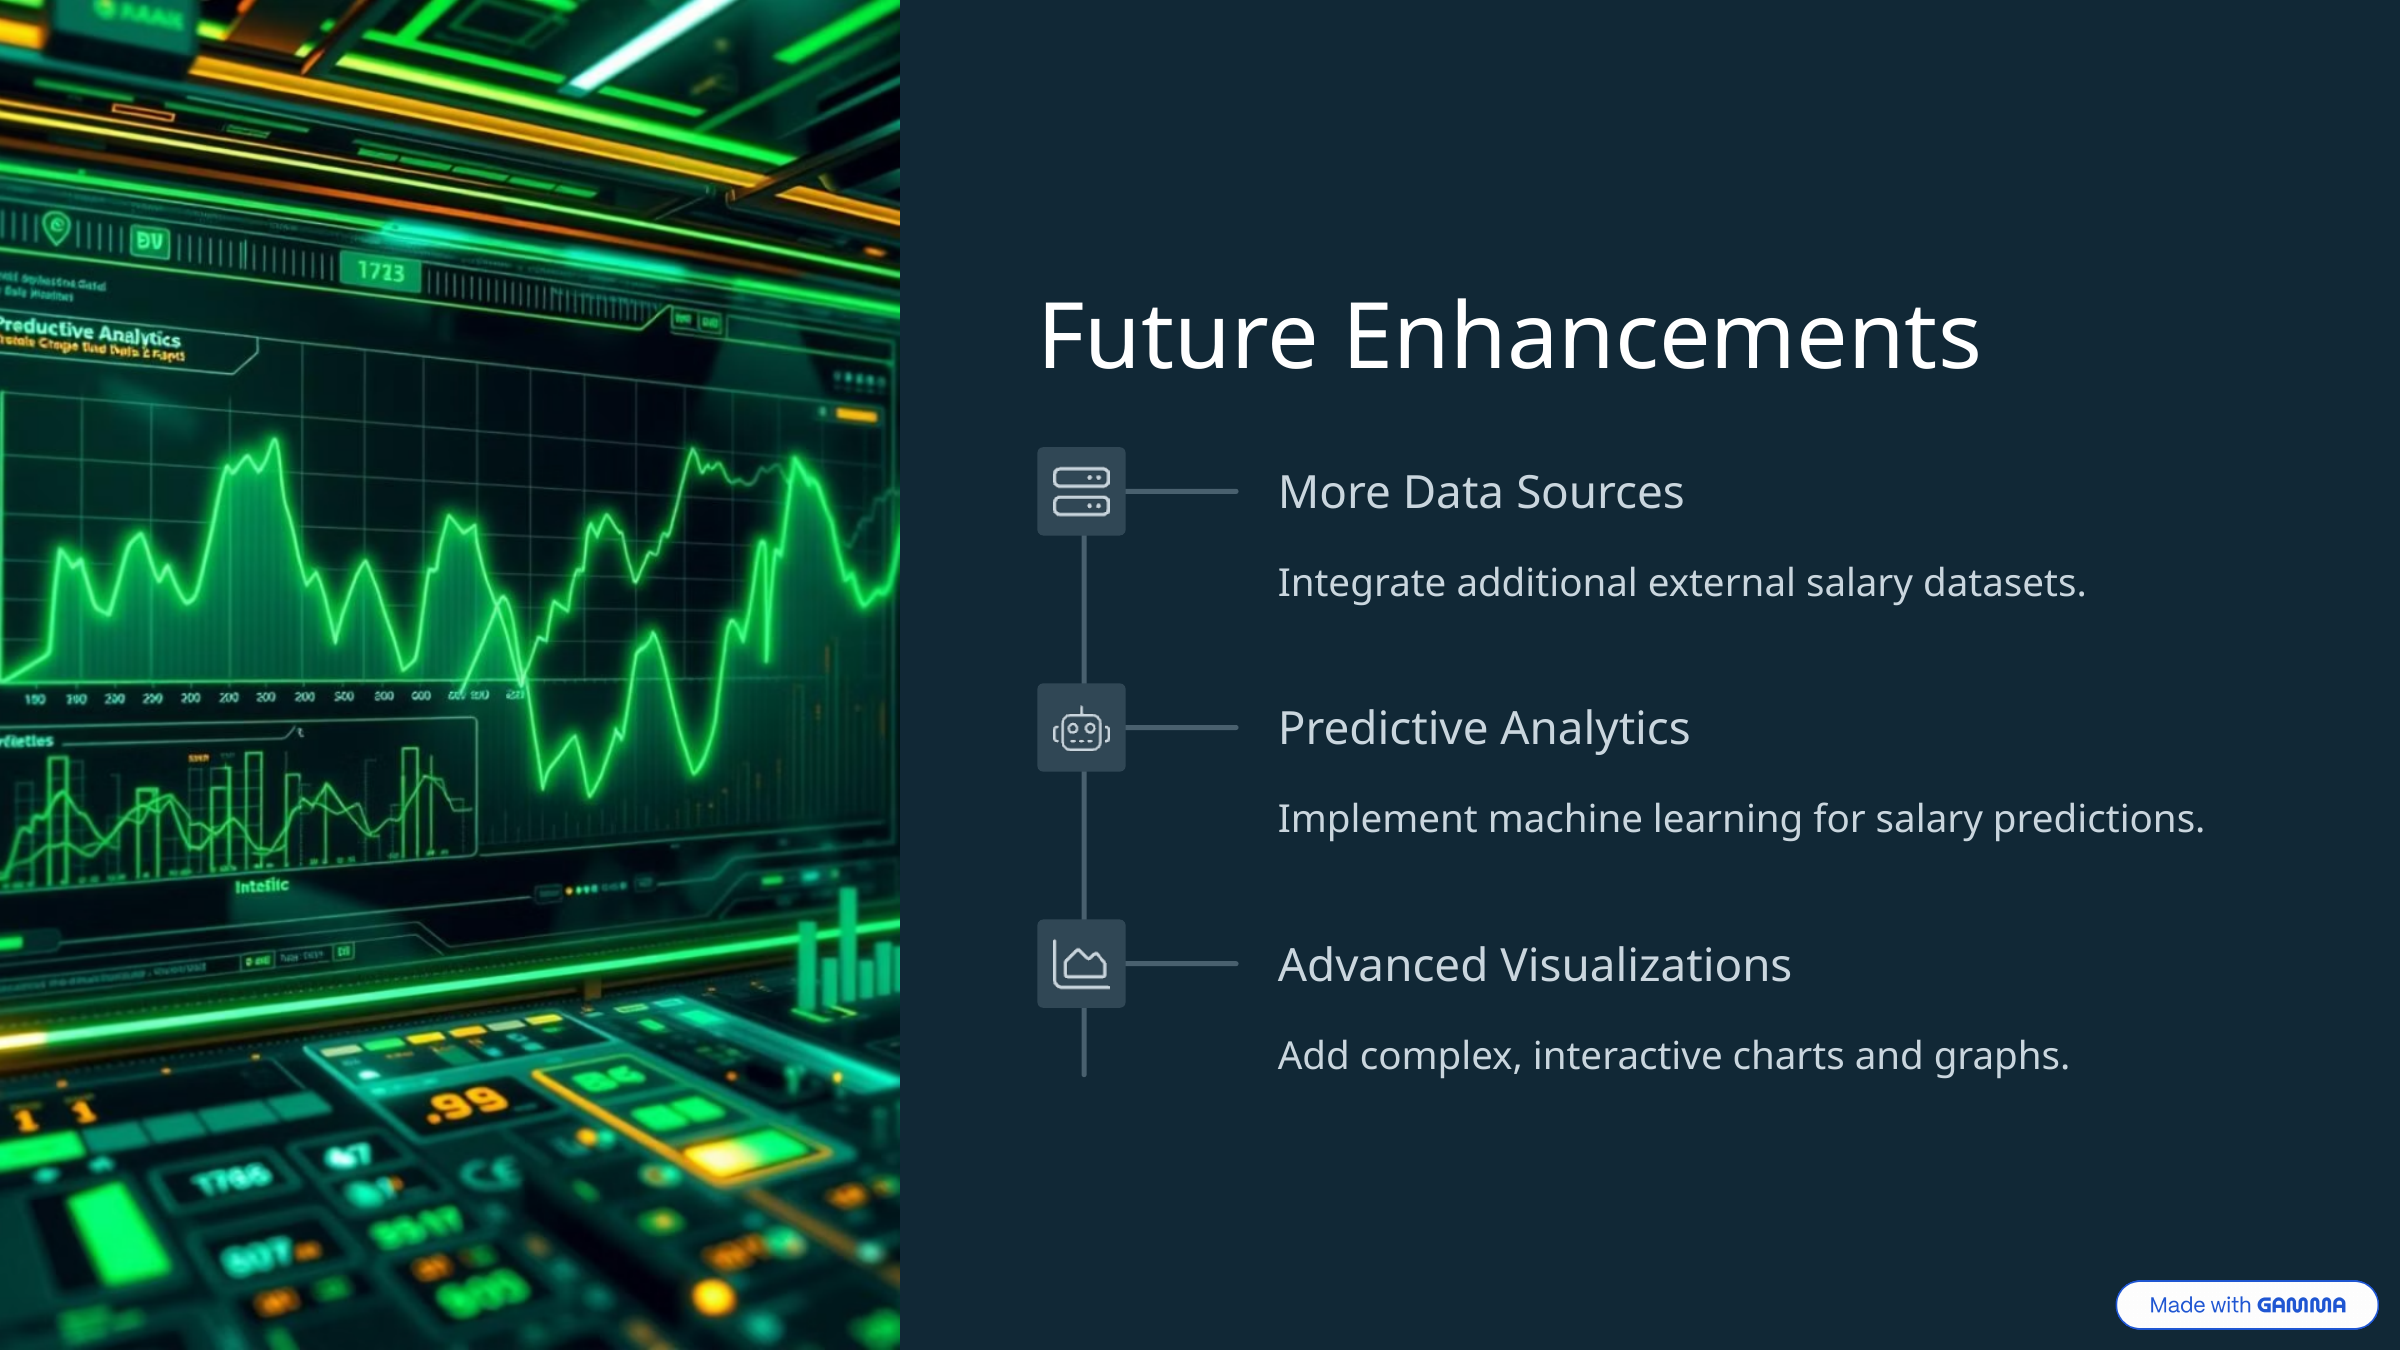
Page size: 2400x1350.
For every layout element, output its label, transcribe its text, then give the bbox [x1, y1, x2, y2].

text_box Advanced Visualizations [1277, 932, 1955, 991]
picture [1053, 456, 1110, 526]
picture [1053, 928, 1110, 999]
picture [0, 0, 900, 1350]
text_box [1037, 447, 1126, 536]
text_box [1037, 919, 1126, 1008]
picture [1053, 692, 1110, 763]
text_box More Data Sources [1277, 460, 1813, 519]
text_box [1081, 772, 1087, 919]
text_box Predictive Analytics [1277, 696, 1825, 755]
text_box [1081, 536, 1087, 683]
text_box [1081, 1008, 1087, 1078]
text_box Add complex, interactive charts and graphs. [1277, 1014, 2263, 1078]
text_box [1126, 961, 1239, 967]
text_box Future Enhancements [1037, 272, 2263, 389]
picture [2106, 1271, 2389, 1339]
text_box Implement machine learning for salary predictions. [1277, 778, 2263, 841]
text_box Integrate additional external salary datasets. [1277, 541, 2263, 605]
text_box [1126, 488, 1239, 494]
text_box [1126, 725, 1239, 731]
text_box [1037, 683, 1126, 772]
